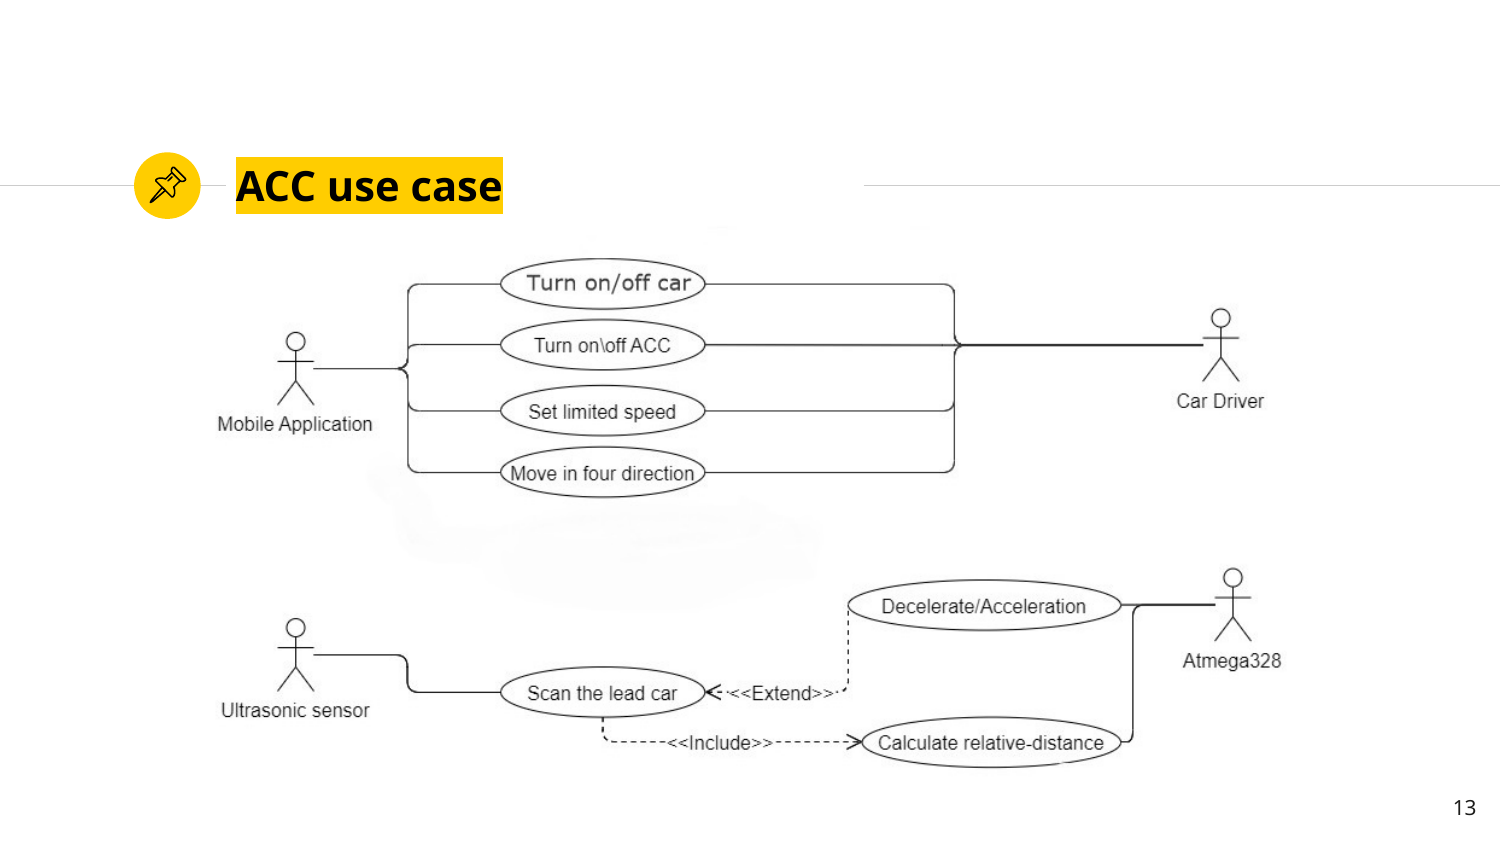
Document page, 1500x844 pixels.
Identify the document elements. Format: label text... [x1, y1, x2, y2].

picture [206, 215, 1294, 780]
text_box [150, 166, 186, 203]
title ACC use case [220, 118, 867, 214]
slide_number 13 [1401, 779, 1492, 844]
